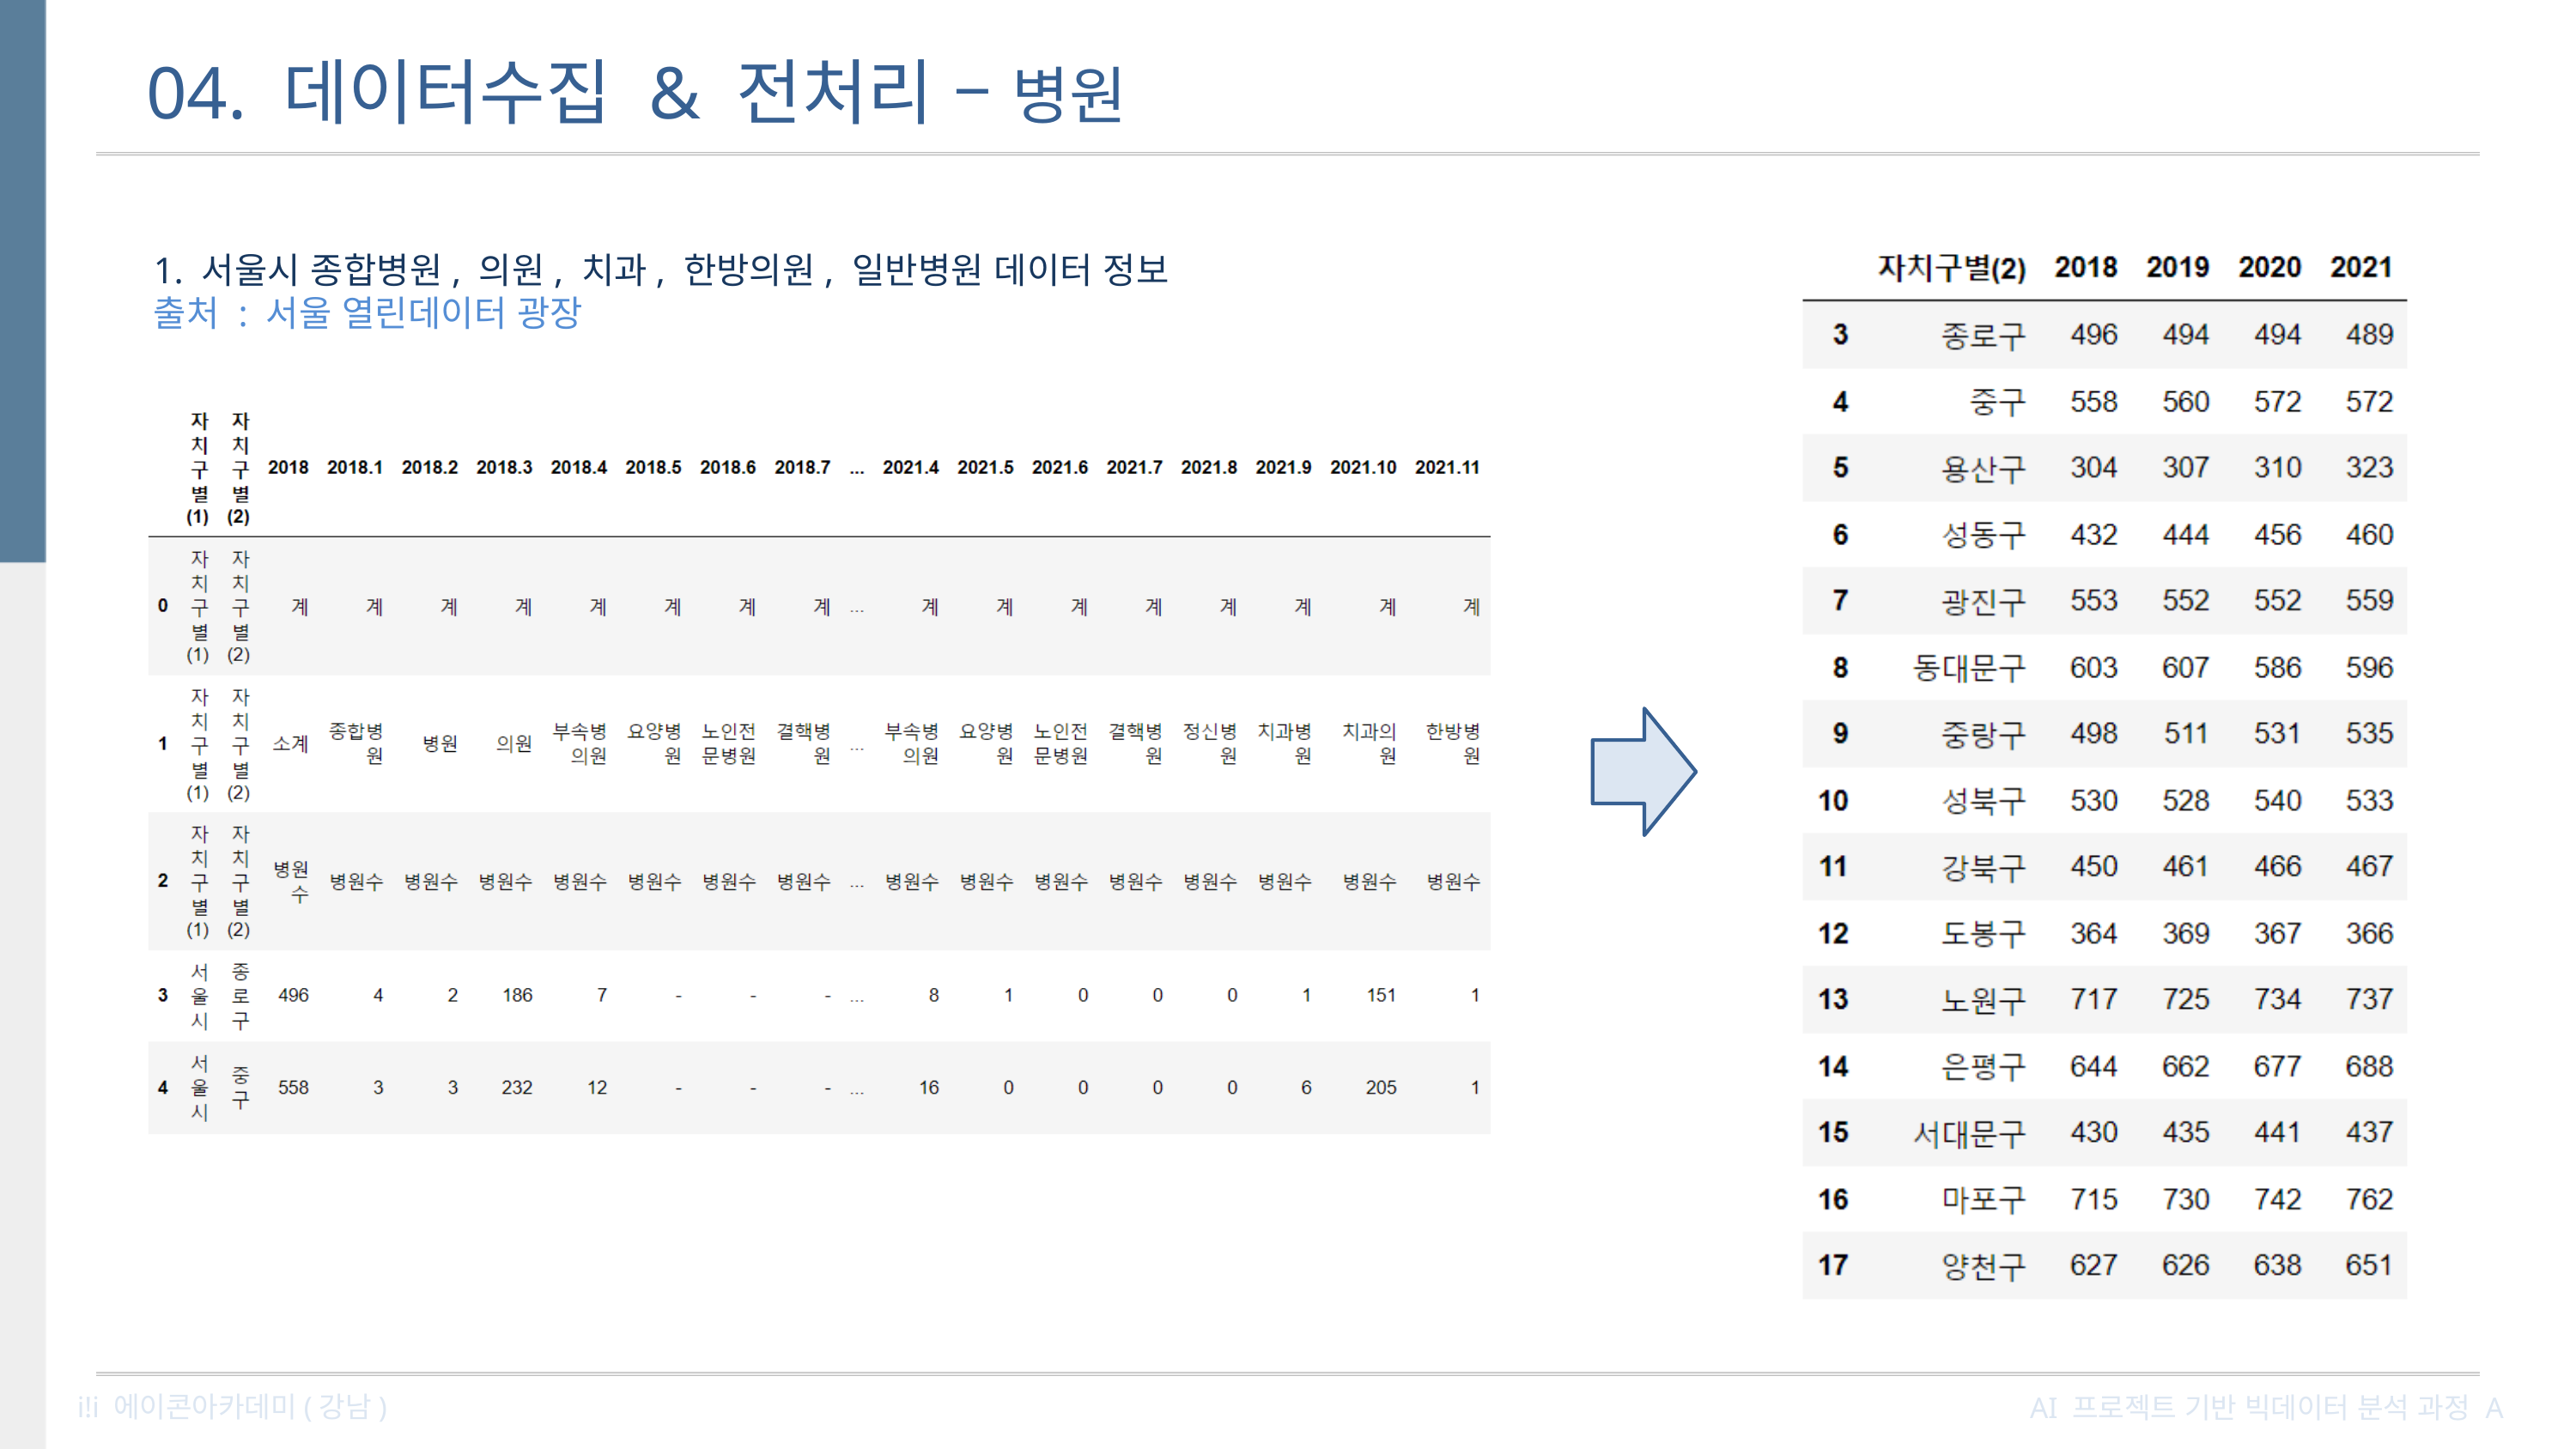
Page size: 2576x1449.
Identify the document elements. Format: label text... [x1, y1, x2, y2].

picture [140, 403, 1492, 1142]
picture [1797, 240, 2418, 1303]
picture [96, 1368, 2480, 1380]
picture [0, 0, 46, 1449]
text_box [1590, 706, 1698, 838]
text_box 04. 데이터수집 & 전처리 – 병원 [133, 41, 2002, 140]
picture [96, 149, 2480, 160]
text_box 1. 서울시 종합병원, 의원, 치과, 한방의원, 일반병원 데이터 정보 출처 : 서울 열린데이터 광장 [140, 241, 1429, 340]
